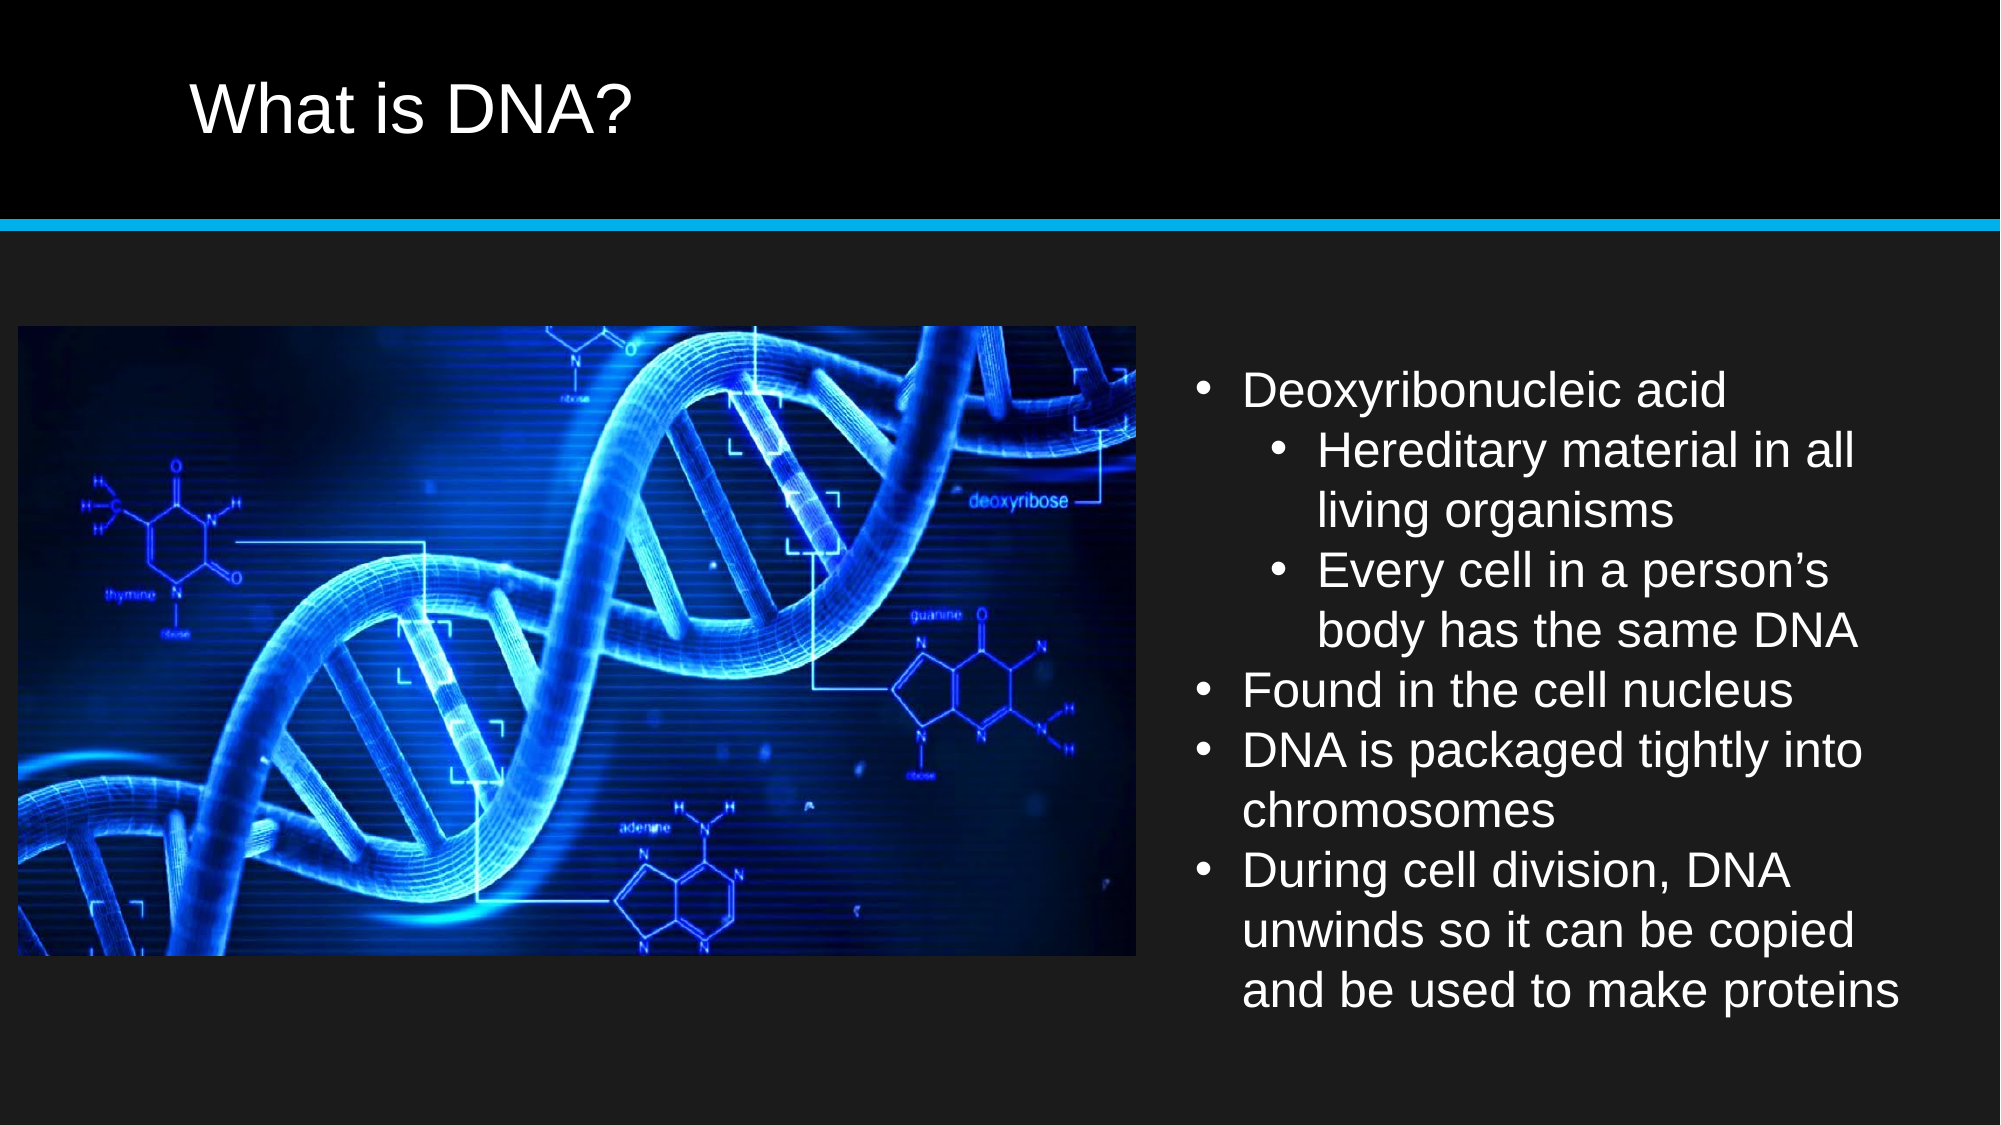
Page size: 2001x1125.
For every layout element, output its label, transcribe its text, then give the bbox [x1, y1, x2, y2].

text_box Deoxyribonucleic acid Hereditary material in all living organisms Every cell in a person’s body has the same DNA Found in the cell nucleus DNA is packaged tightly into chromosomes During cell division, DNA unwinds so it can be copied and be used to make proteins [1180, 350, 1966, 1125]
title What is DNA? [174, 20, 1825, 201]
picture [18, 326, 1136, 956]
